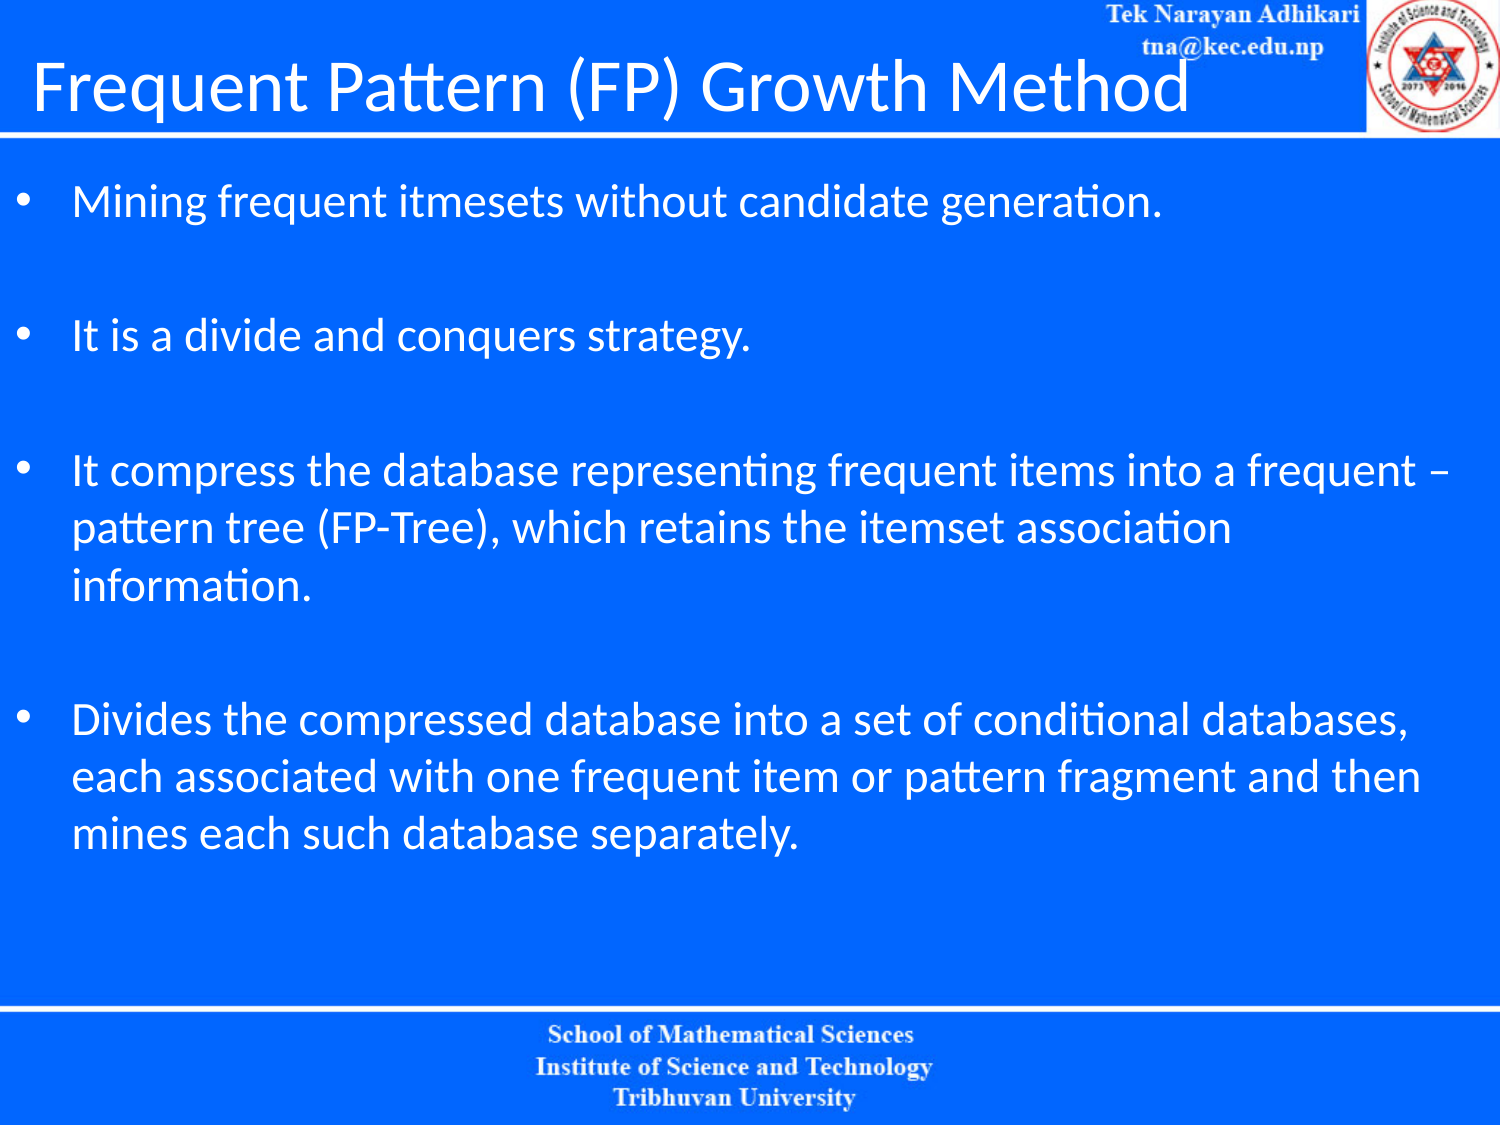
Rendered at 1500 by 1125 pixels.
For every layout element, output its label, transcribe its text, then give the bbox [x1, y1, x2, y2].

list Mining frequent itmesets without candidate generation. It is a divide and conquers strategy. It compress the database representing frequent items into a frequent –pattern tree (FP-Tree), which retains the itemset association information. Divides the compressed database into a set of conditional databases, each associated with one frequent item or pattern fragment and then mines each such database separately. [0, 162, 1500, 1000]
picture [0, 0, 1500, 162]
picture [0, 1000, 1500, 1125]
title Frequent Pattern (FP) Growth Method [0, 12, 1225, 150]
